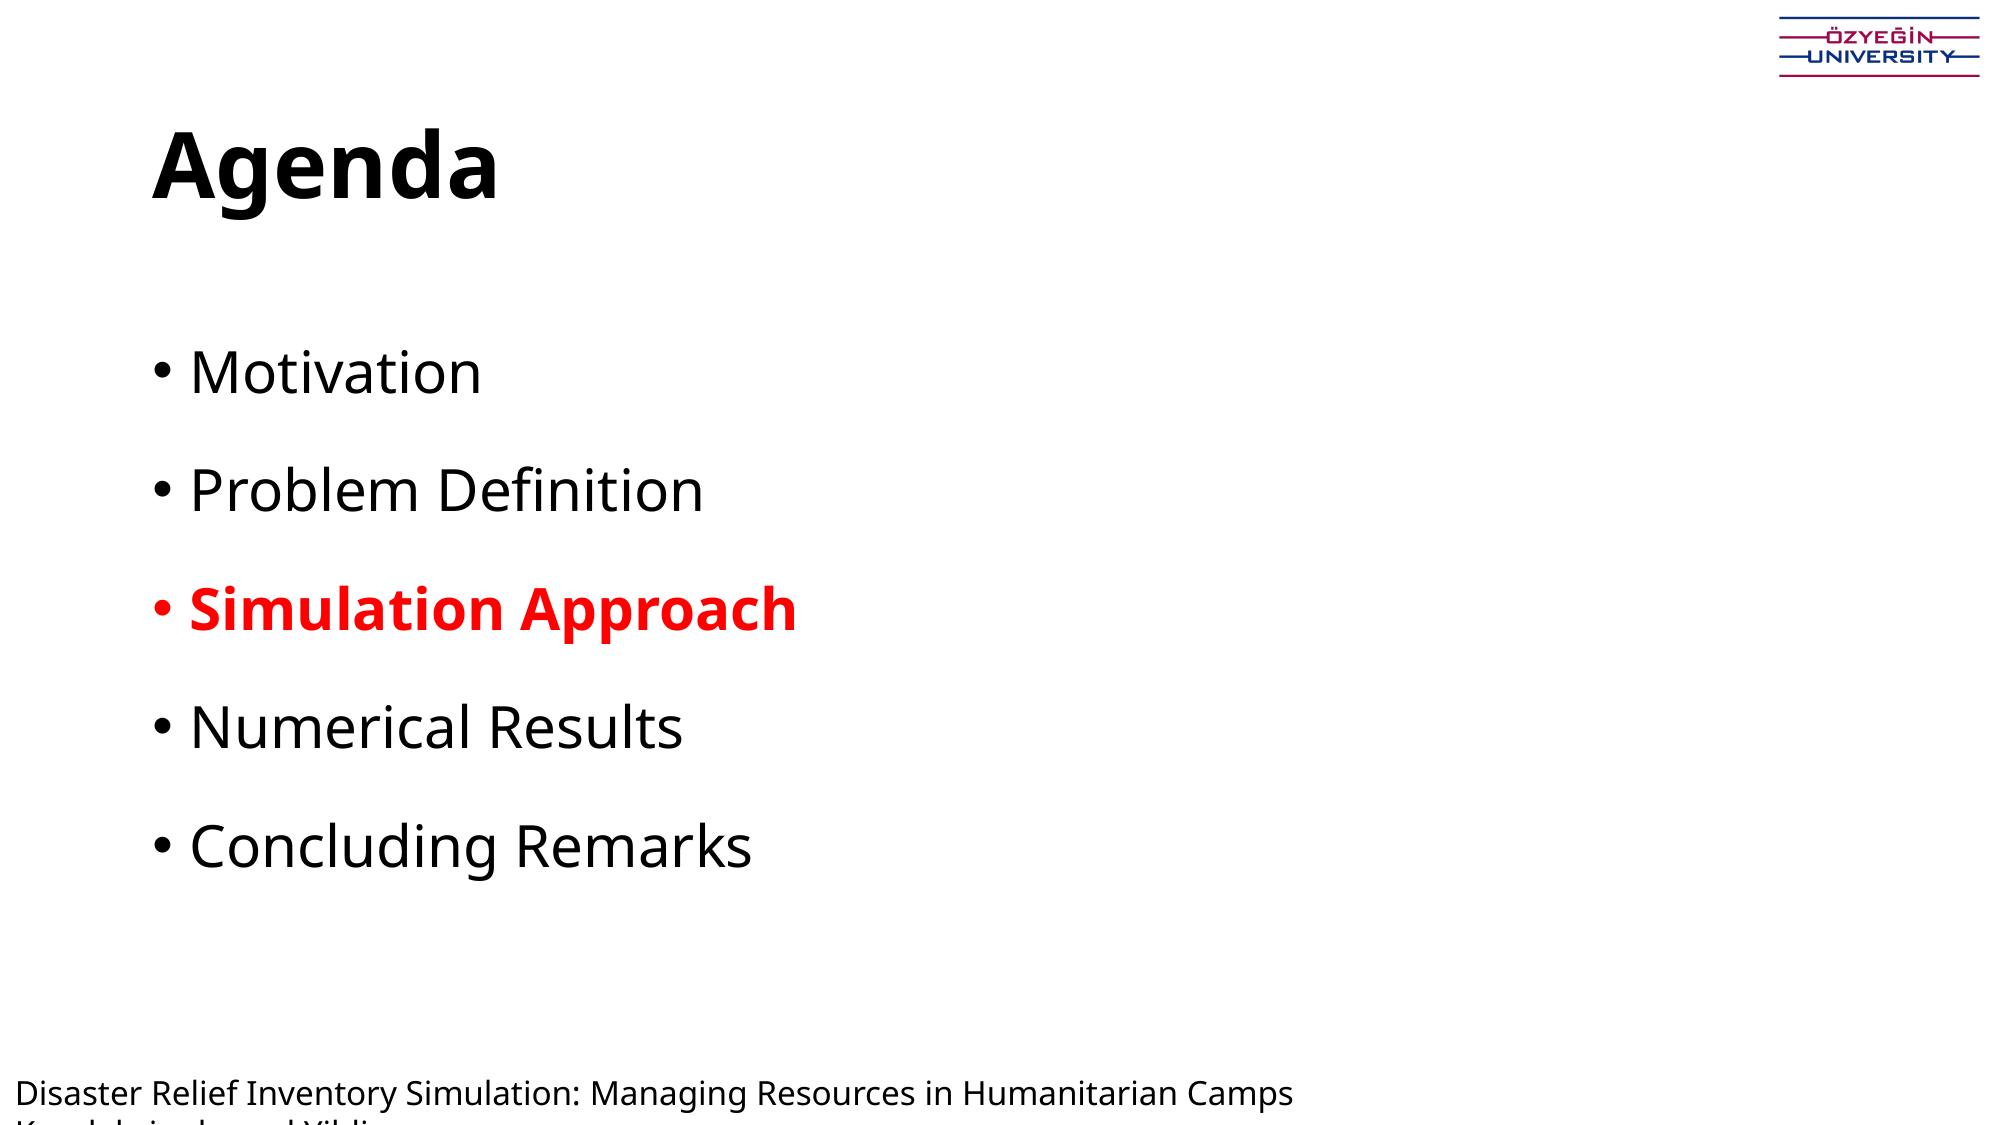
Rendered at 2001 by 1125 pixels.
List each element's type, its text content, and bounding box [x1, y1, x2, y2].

title Agenda [137, 59, 1863, 278]
picture [1778, 16, 1981, 77]
list Motivation Problem Definition Simulation Approach Numerical Results Concluding Remarks [137, 299, 1863, 1014]
